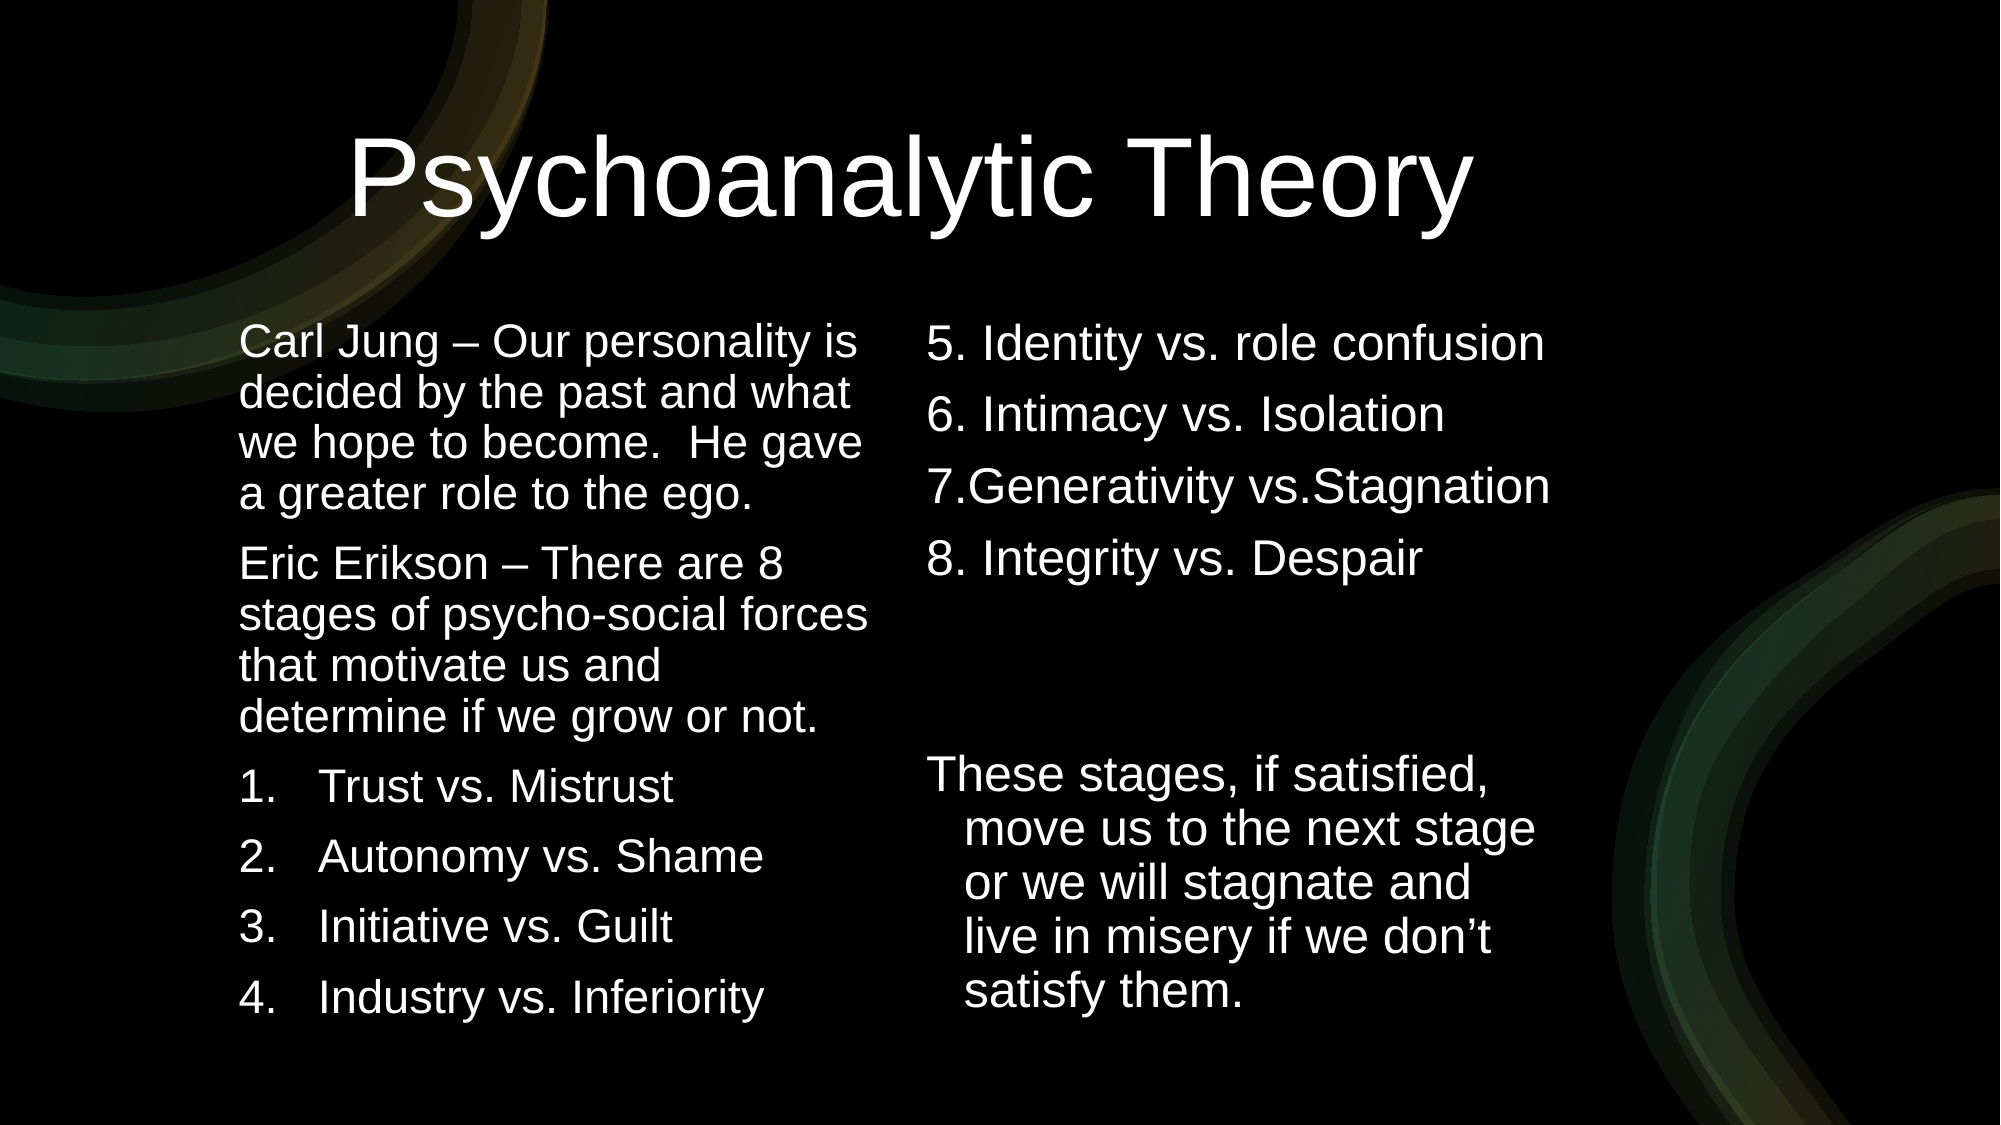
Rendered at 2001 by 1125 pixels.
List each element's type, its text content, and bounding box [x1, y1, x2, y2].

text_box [0, 0, 550, 413]
text_box [0, 0, 2000, 1125]
text_box 5. Identity vs. role confusion 6. Intimacy vs. Isolation 7.Generativity vs.Stagnation 8. Integrity vs. Despair These stages, if satisfied, move us to the next stage or we will stagnate and live in misery if we don’t satisfy them. [911, 309, 1574, 1037]
text_box Carl Jung – Our personality is decided by the past and what we hope to become. He gave a greater role to the ego. Eric Erikson – There are 8 stages of psycho-social forces that motivate us and determine if we grow or not. Trust vs. Mistrust Autonomy vs. Shame Initiative vs. Guilt Industry vs. Inferiority [223, 309, 886, 1037]
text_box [1487, 612, 2000, 1002]
title Psychoanalytic Theory [554, 61, 1586, 249]
